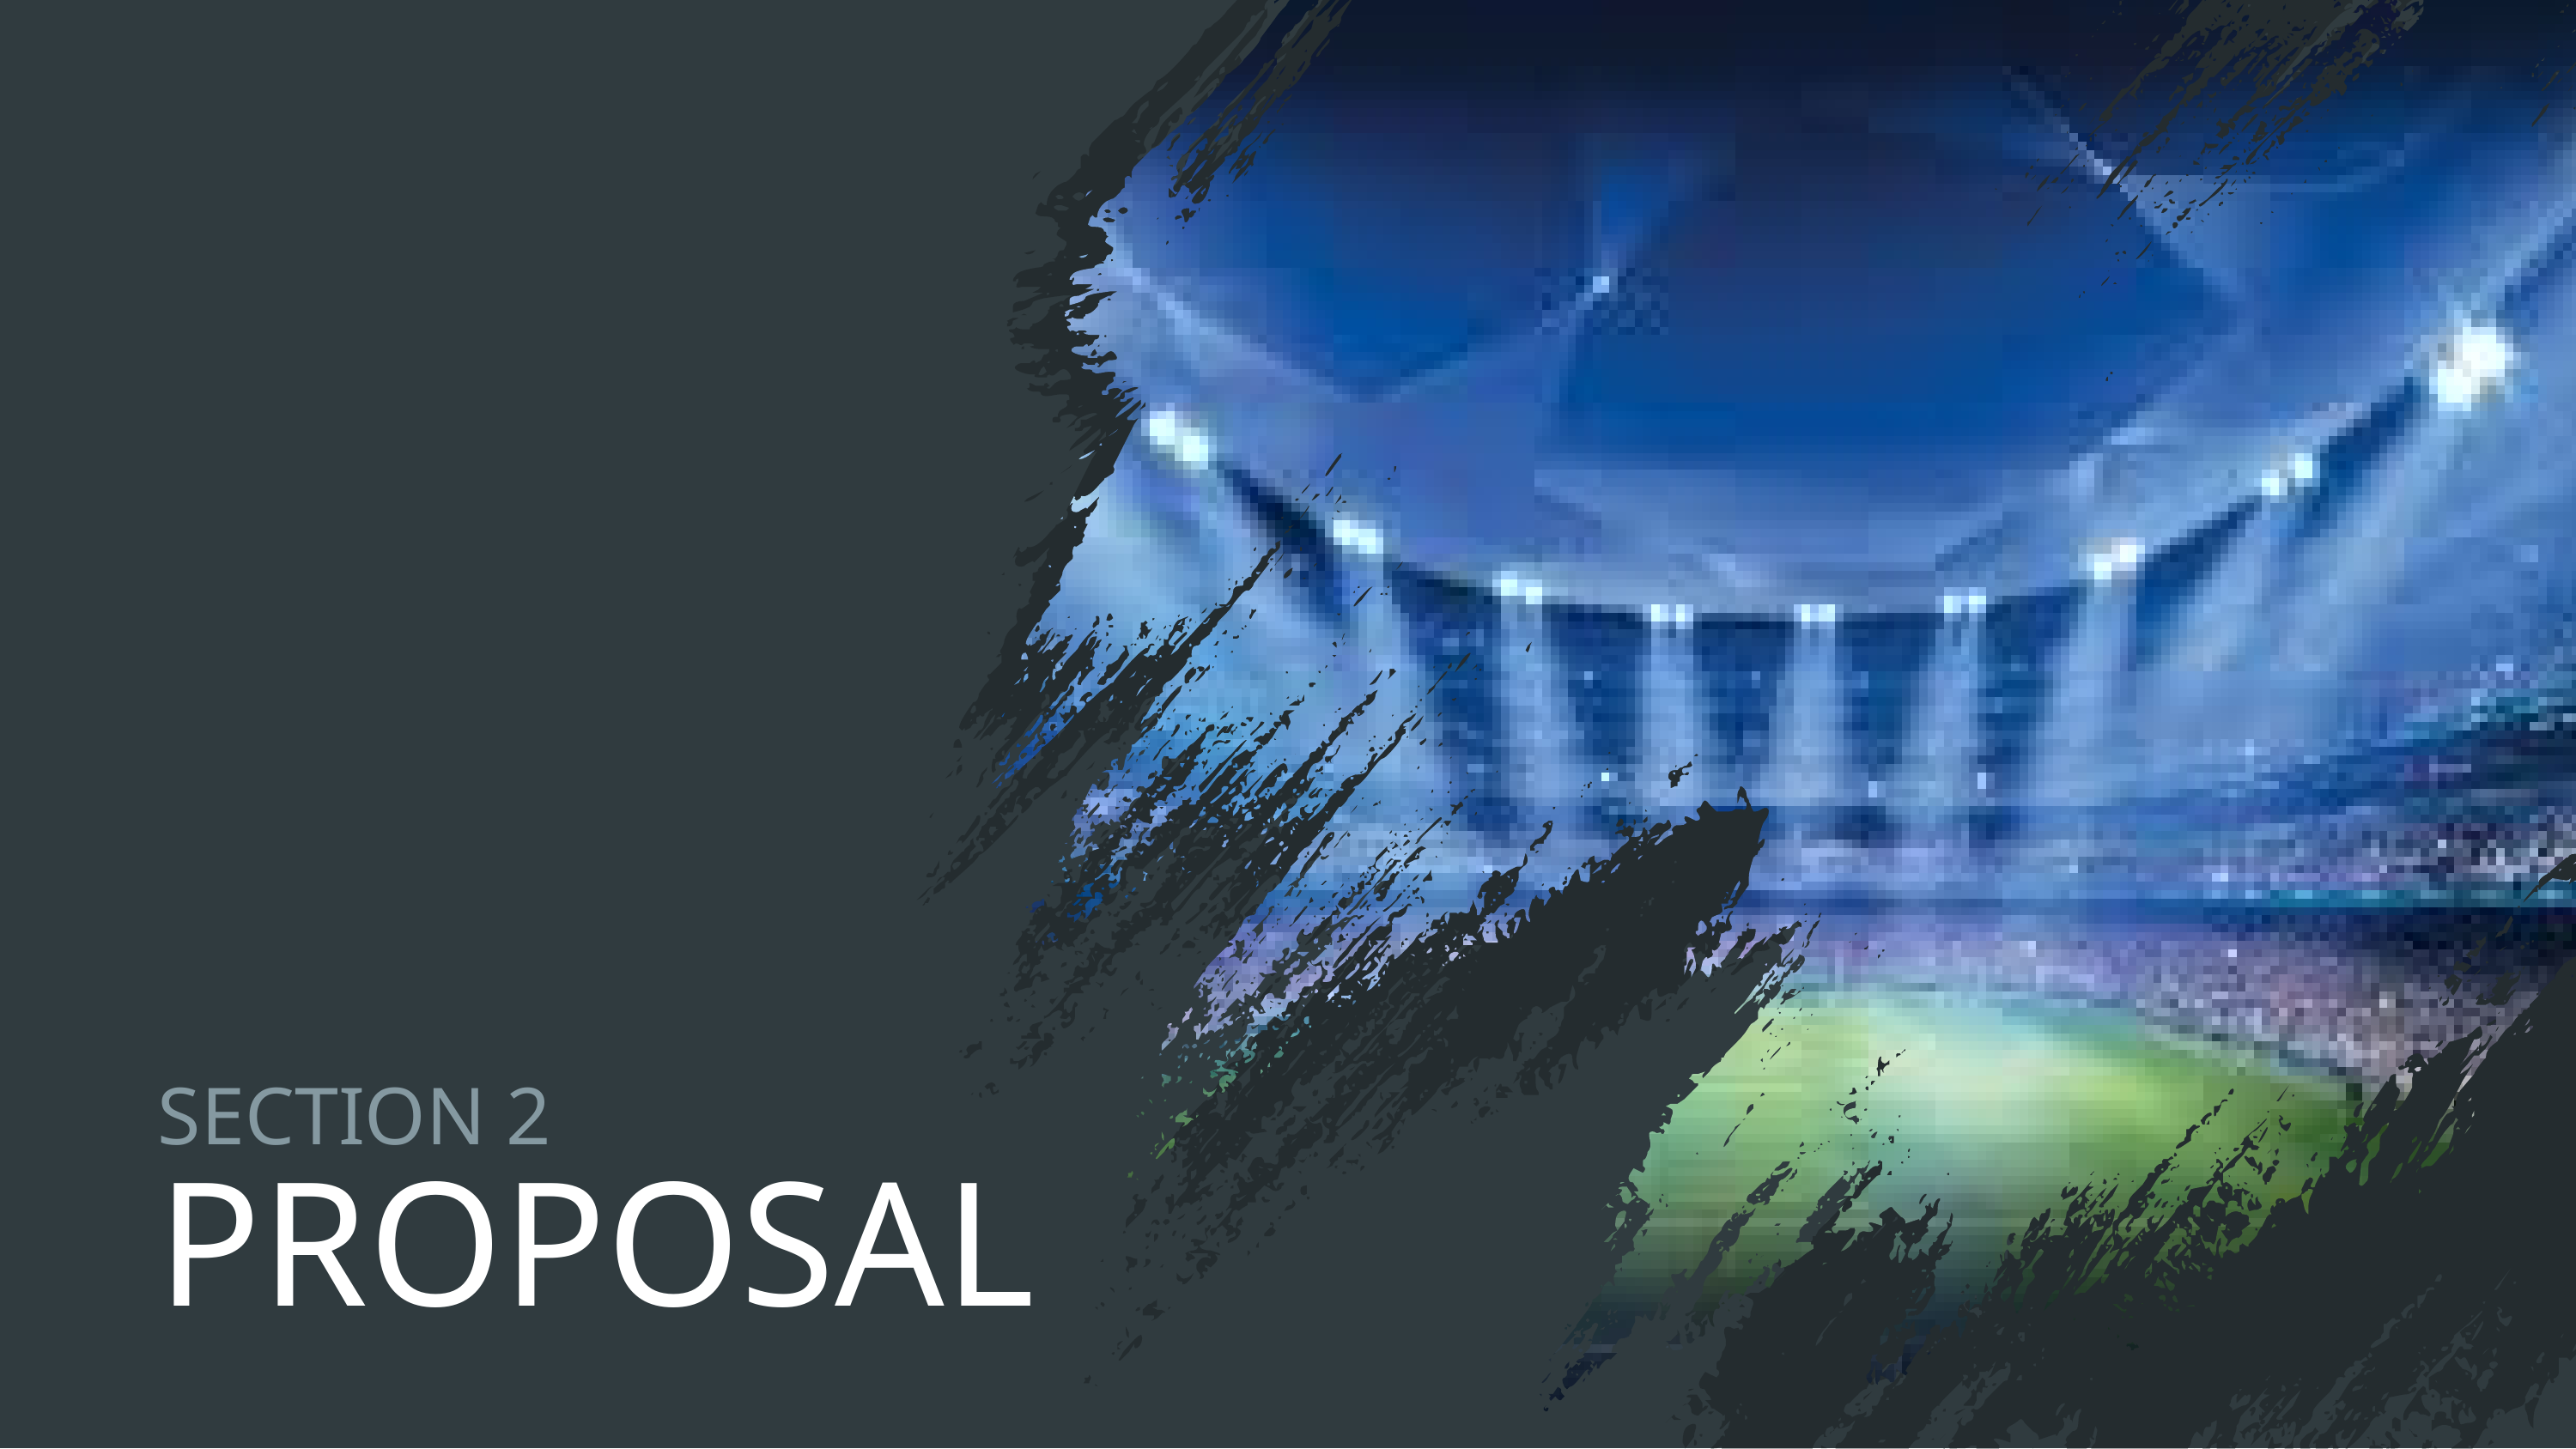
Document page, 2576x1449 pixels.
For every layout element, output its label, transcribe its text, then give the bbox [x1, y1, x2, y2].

list SECTION 2 [145, 1049, 991, 1167]
picture [991, 0, 2576, 1412]
title PROPOSAL [145, 1167, 991, 1369]
